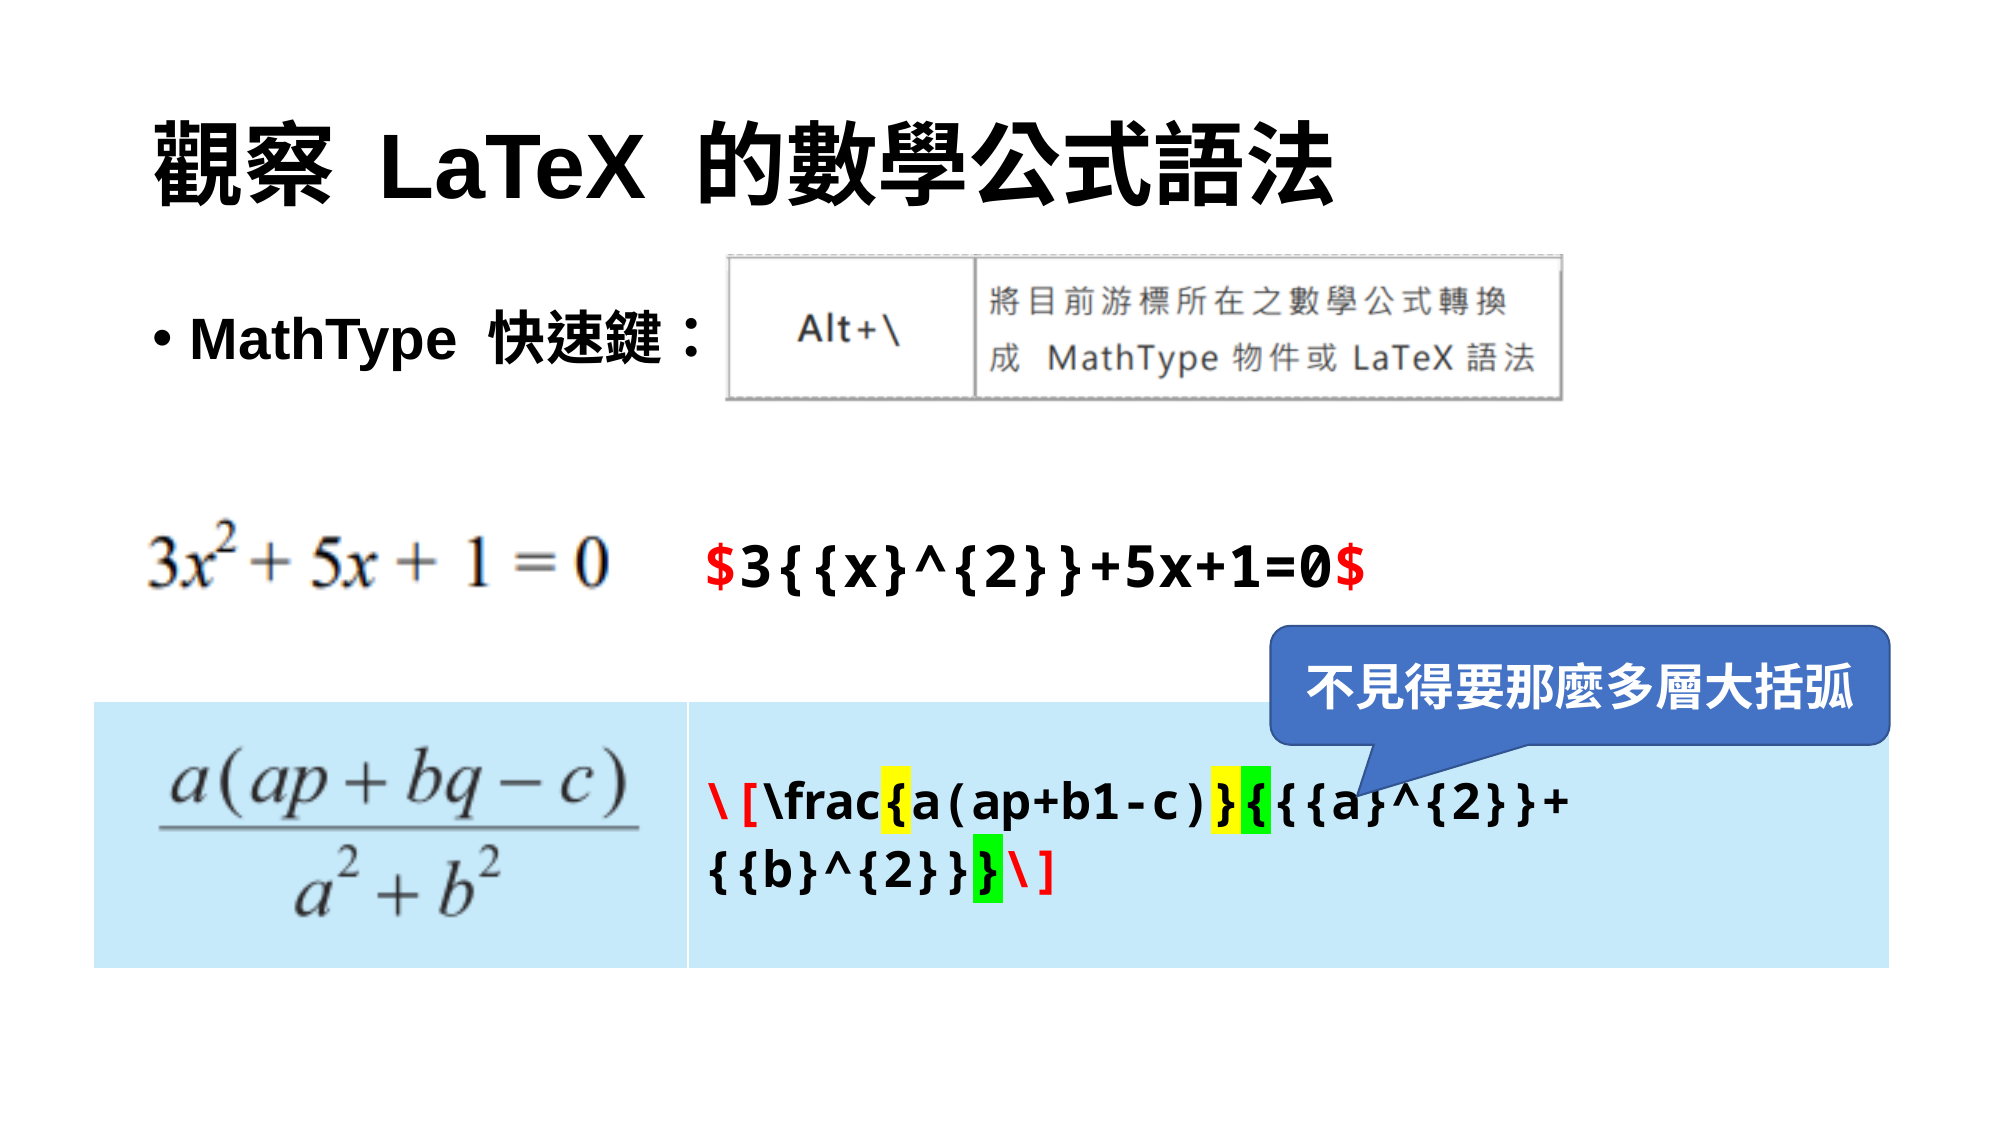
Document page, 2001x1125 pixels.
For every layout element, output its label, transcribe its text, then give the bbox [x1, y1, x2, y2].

picture [148, 725, 648, 932]
picture [137, 500, 634, 625]
table_header $3{{x}^{2}}+5x+1=0$ [689, 431, 1889, 697]
list MathType 快速鍵： [137, 301, 1863, 429]
picture [724, 254, 1567, 406]
table_cell [94, 702, 687, 968]
title 觀察 LaTeX 的數學公式語法 [137, 59, 1863, 278]
table_cell \[\frac{a(ap+b1-c)}{{{a}^{2}}+{{b}^{2}}}\] [689, 702, 1889, 968]
text_box 不見得要那麼多層大括弧 [1269, 624, 1891, 798]
table_header [94, 431, 687, 697]
